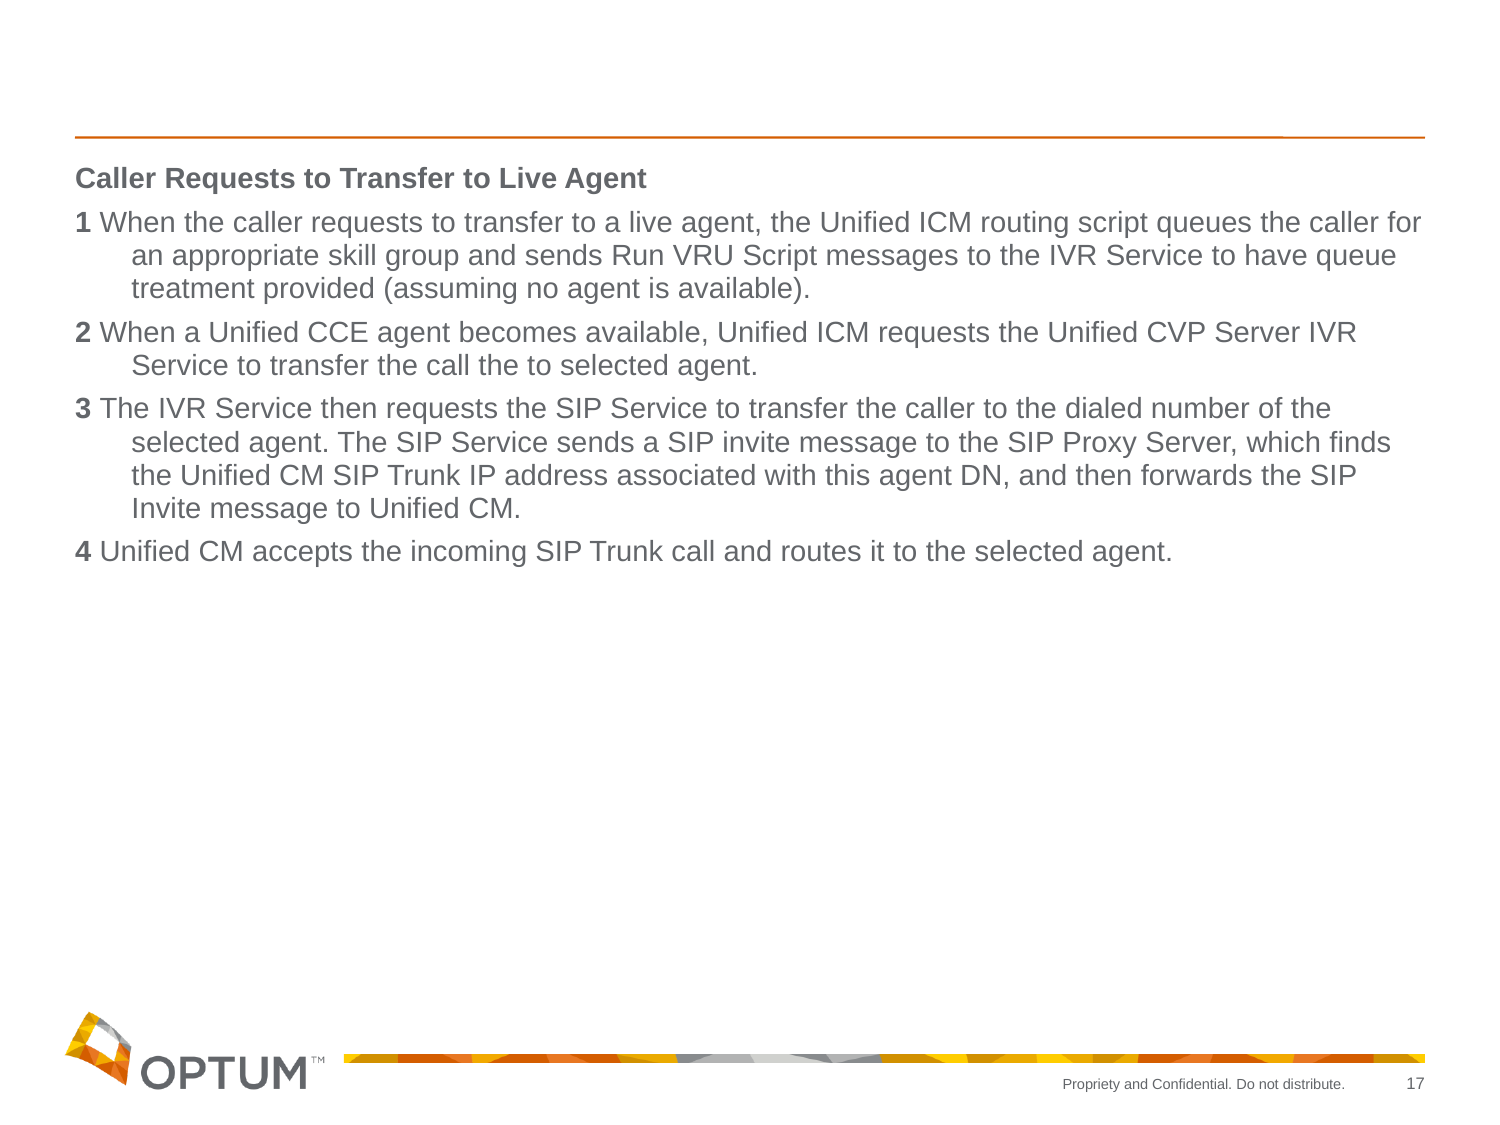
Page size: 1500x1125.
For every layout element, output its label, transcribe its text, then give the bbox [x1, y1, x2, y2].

picture [62, 1009, 327, 1092]
picture [343, 1054, 1425, 1063]
slide_number 17 [1374, 1073, 1426, 1099]
list Caller Requests to Transfer to Live Agent 1 When the caller requests to transfer to a live agent, the Unified ICM routing script queues the caller for an appropriate skill group and sends Run VRU Script messages to the IVR Service to have queue treatment provided (assuming no agent is available). 2 When a Unified CCE agent becomes available, Unified ICM requests the Unified CVP Server IVR Service to transfer the call the to selected agent. 3 The IVR Service then requests the SIP Service to transfer the caller to the dialed number of the selected agent. The SIP Service sends a SIP invite message to the SIP Proxy Server, which finds the Unified CM SIP Trunk IP address associated with this agent DN, and then forwards the SIP Invite message to Unified CM. 4 Unified CM accepts the incoming SIP Trunk call and routes it to the selected agent. [75, 162, 1425, 991]
